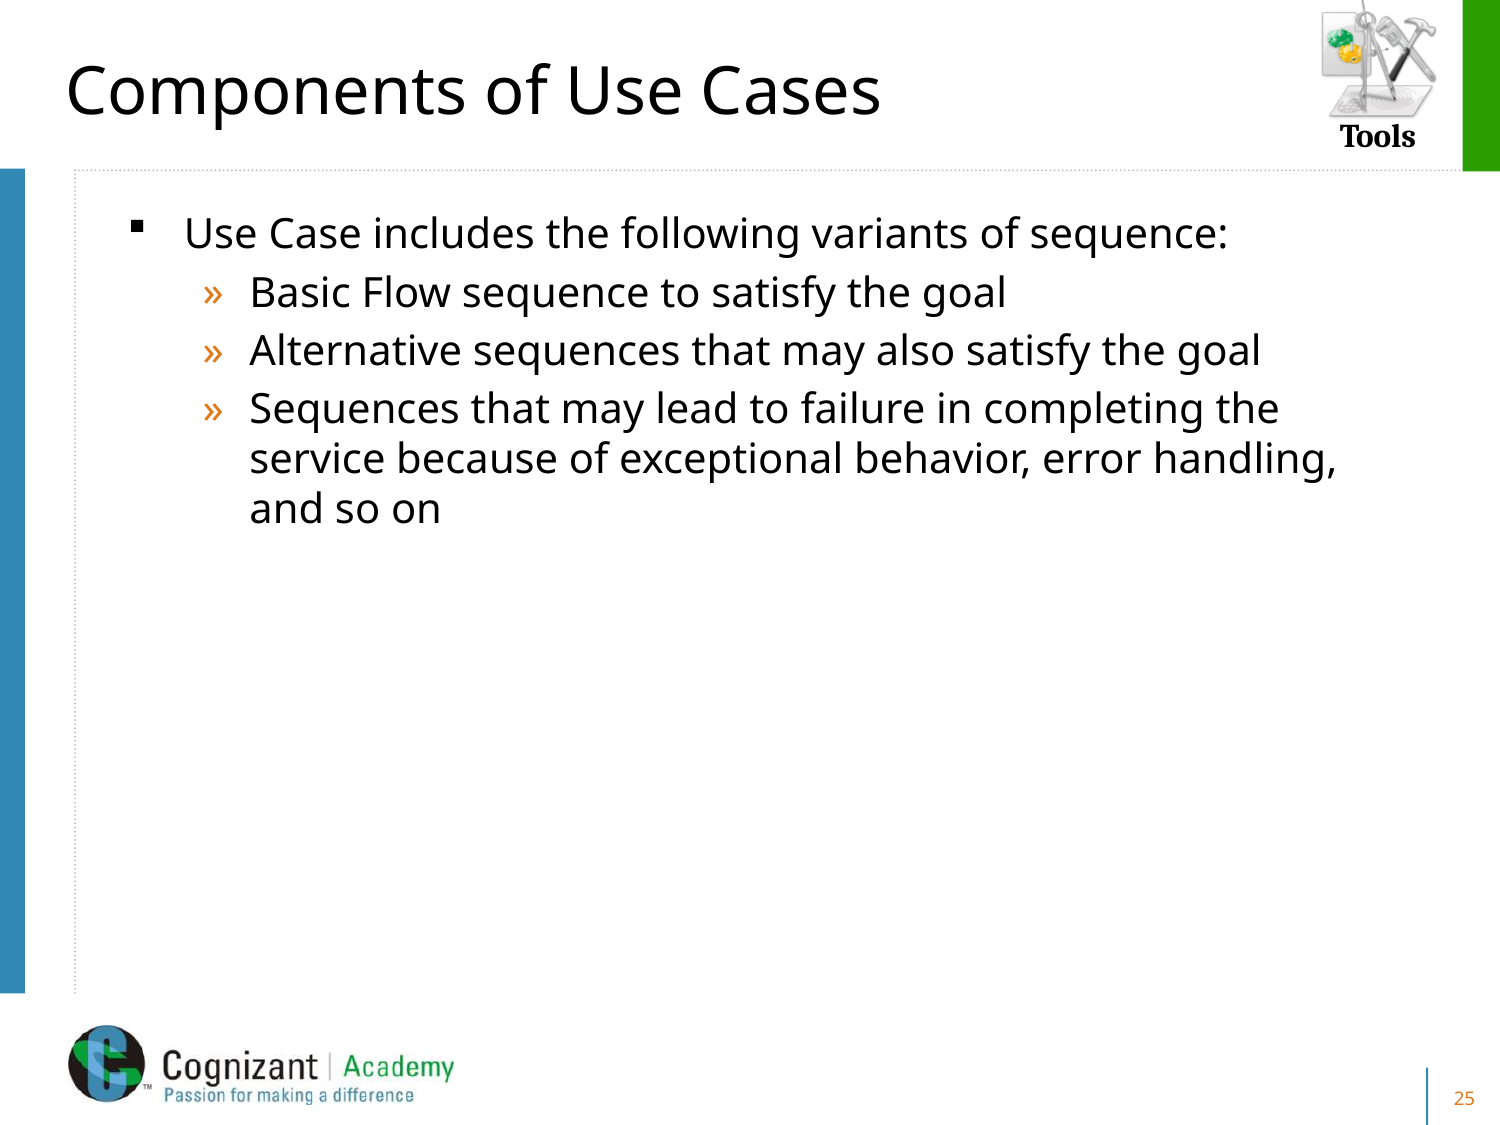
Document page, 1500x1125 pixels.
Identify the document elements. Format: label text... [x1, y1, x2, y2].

picture [68, 1025, 454, 1105]
title Components of Use Cases [49, 37, 1276, 138]
picture [1319, 0, 1438, 120]
text_box Tools [1325, 107, 1500, 162]
slide_number 25 [1434, 1078, 1496, 1117]
list Use Case includes the following variants of sequence: Basic Flow sequence to satisfy the goal Alternative sequences that may also satisfy the goal Sequences that may lead to failure in completing the service because of exceptional behavior, error handling, and so on [112, 199, 1388, 1000]
